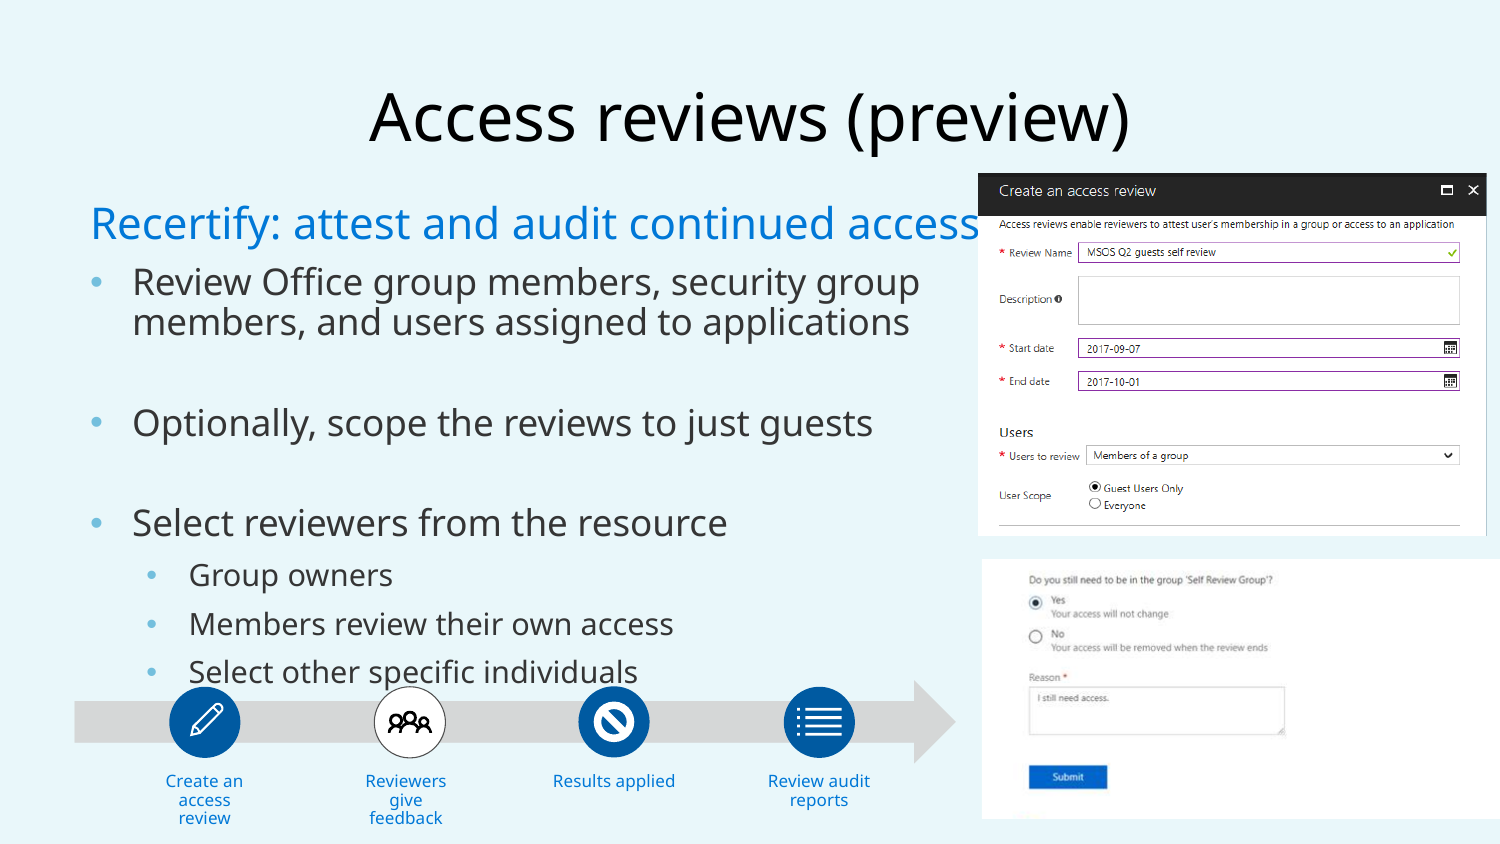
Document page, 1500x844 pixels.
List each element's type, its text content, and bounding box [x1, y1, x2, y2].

text_box [374, 686, 446, 758]
text_box [805, 707, 842, 711]
text_box [593, 701, 635, 743]
text_box [805, 724, 842, 728]
text_box Recertify: attest and audit continued access [75, 188, 972, 257]
text_box [783, 686, 855, 758]
text_box Results applied [519, 765, 710, 799]
text_box [387, 710, 433, 733]
text_box [849, 680, 956, 764]
text_box [578, 686, 650, 758]
text_box [805, 732, 842, 736]
text_box [189, 702, 224, 737]
text_box [74, 701, 175, 743]
text_box Create an access review [136, 765, 274, 836]
text_box [805, 716, 842, 720]
text_box [169, 686, 241, 758]
text_box Review audit reports [750, 765, 888, 818]
text_box [439, 701, 584, 743]
list ​Review Office group members, security group members, and users assigned to applications Optionally, scope the reviews to just guests Select reviewers from the resource Group owners Members review their own access Select other specific individuals [75, 257, 1425, 694]
text_box Reviewers give feedback [337, 765, 475, 836]
text_box [644, 701, 790, 743]
picture [0, 0, 1500, 844]
text_box [234, 701, 380, 743]
title Access reviews (preview) [75, 55, 1425, 174]
